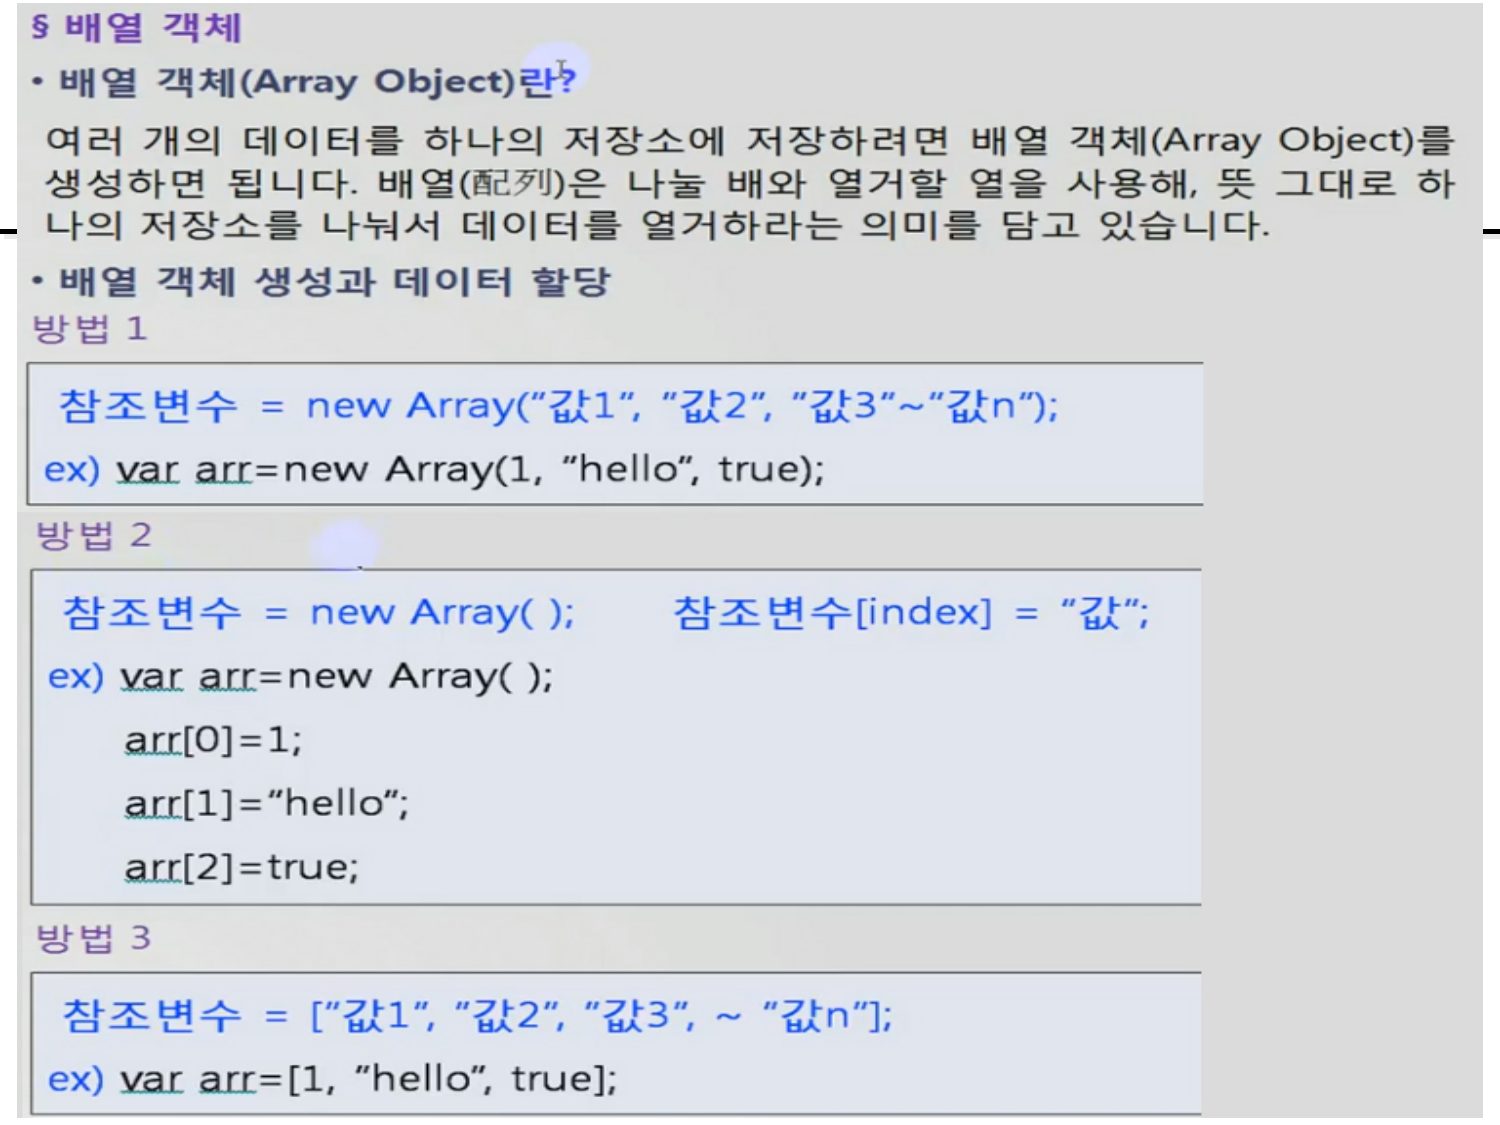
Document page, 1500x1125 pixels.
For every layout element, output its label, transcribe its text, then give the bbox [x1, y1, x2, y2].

slide_number -73- [1074, 1118, 1425, 1125]
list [17, 3, 1483, 1118]
